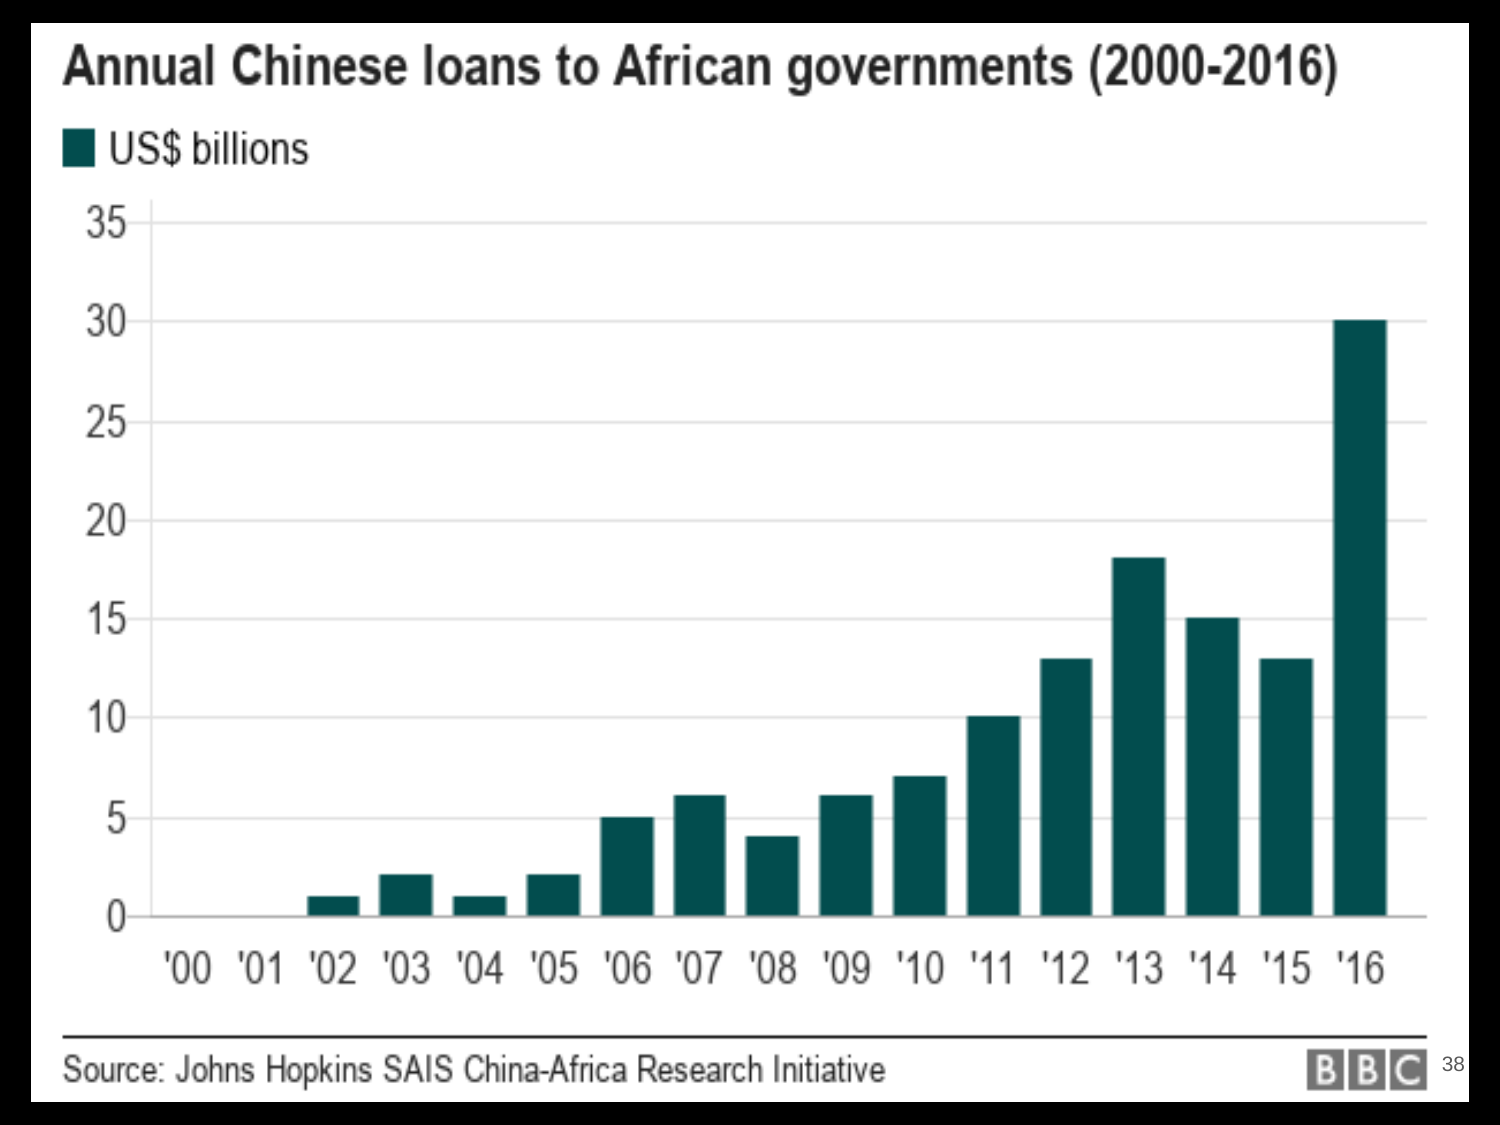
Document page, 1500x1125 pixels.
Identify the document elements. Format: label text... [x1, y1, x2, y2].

picture [30, 23, 1469, 1102]
slide_number ‹#› [1473, 1019, 1480, 1106]
